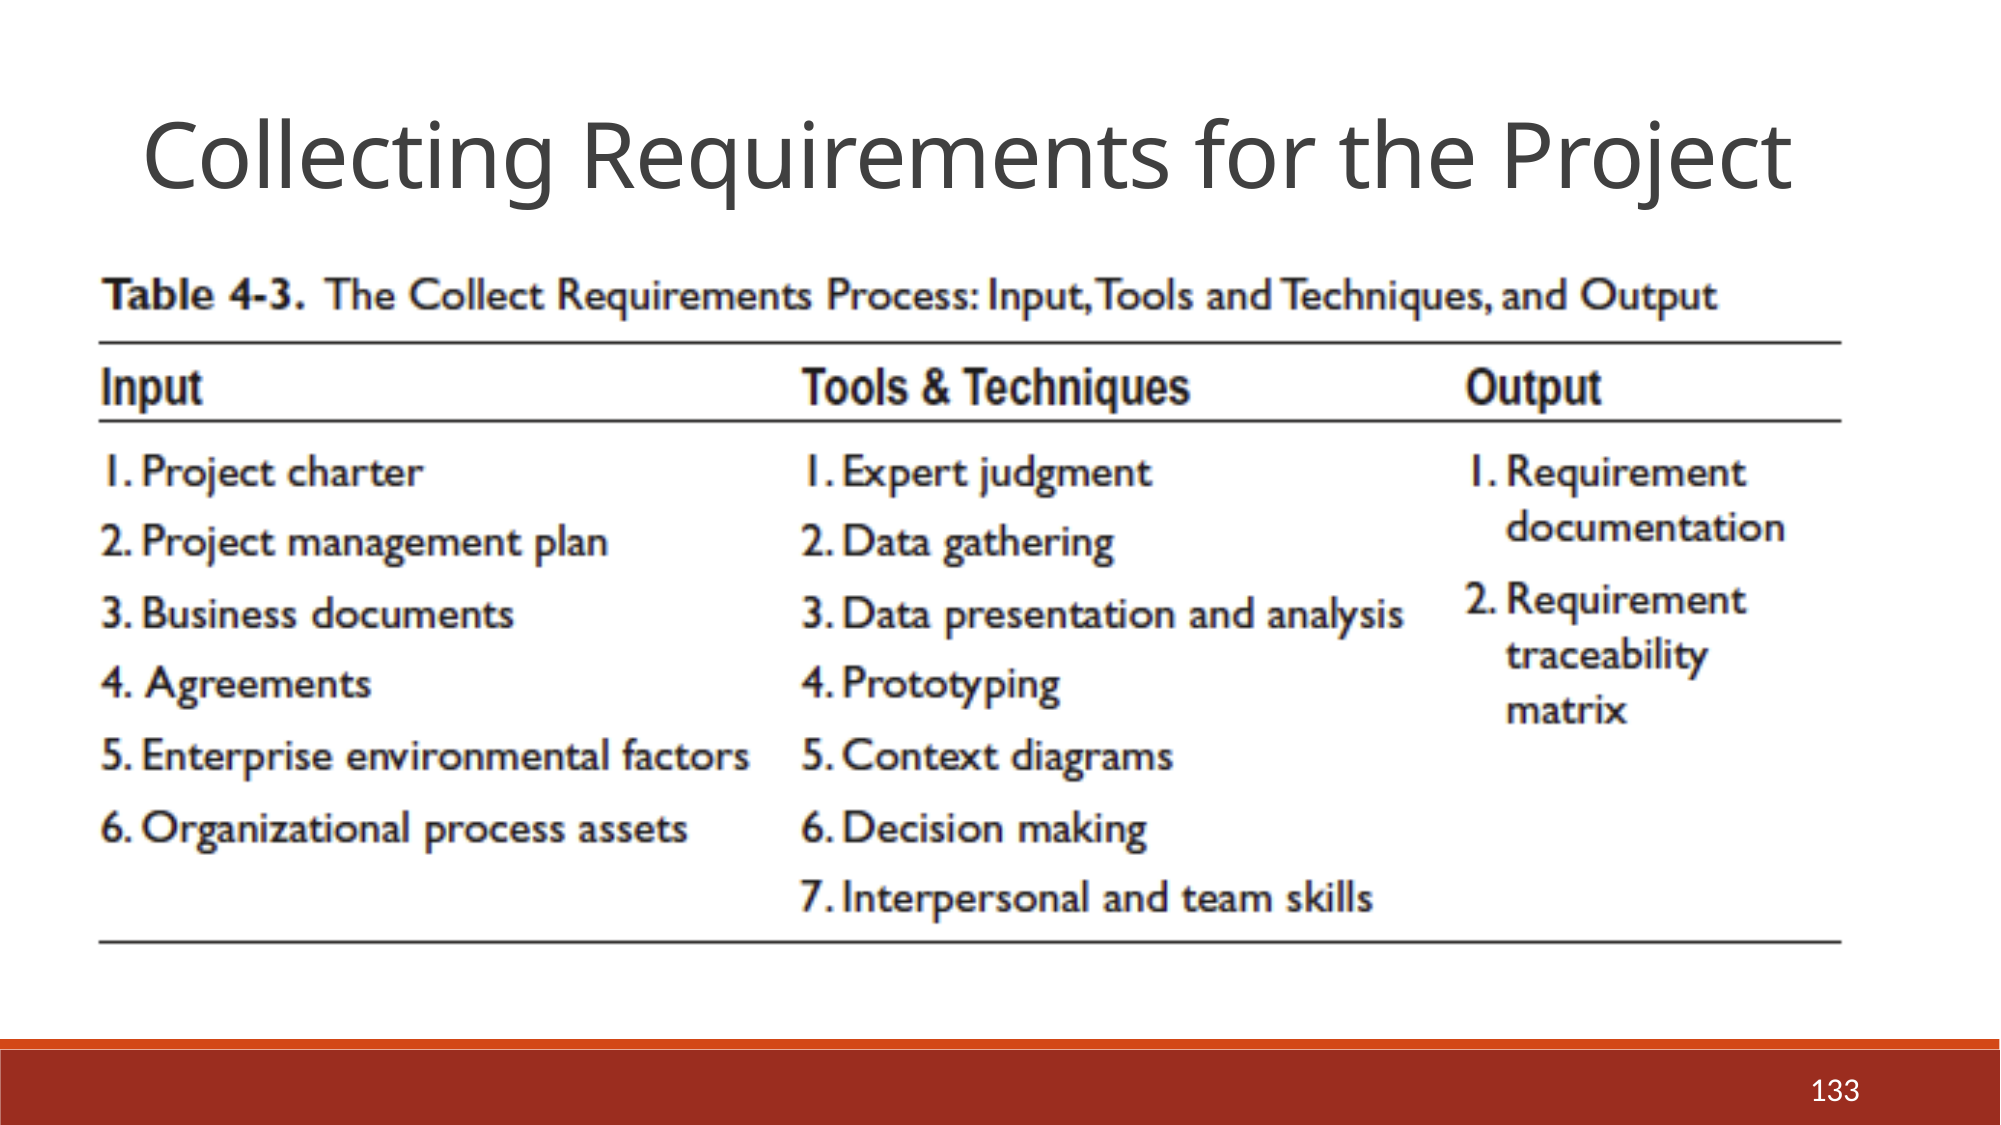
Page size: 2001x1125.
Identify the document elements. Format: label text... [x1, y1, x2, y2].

picture [90, 266, 1854, 960]
text_box Collecting Requirements for the Project [126, 106, 1885, 268]
slide_number 133 [126, 1061, 1875, 1115]
